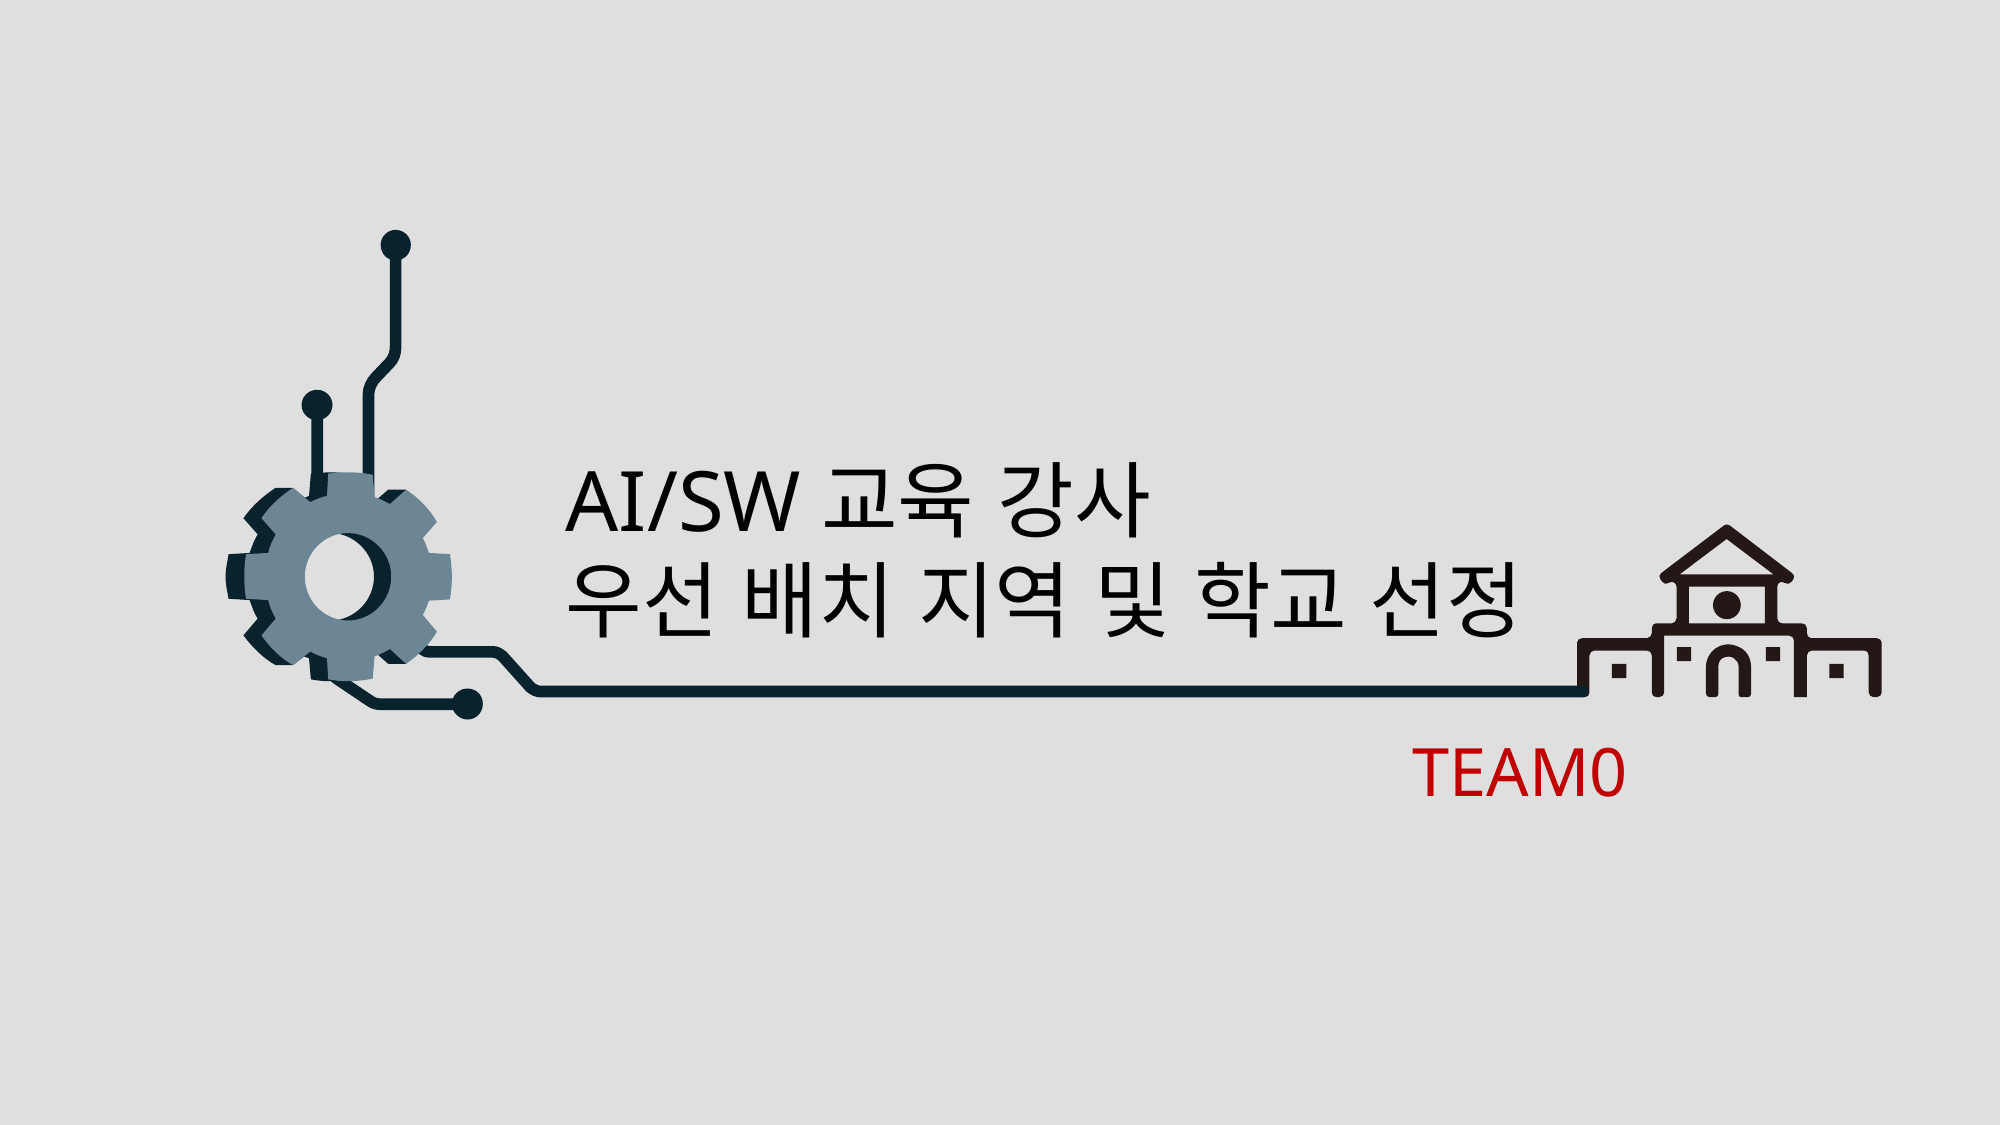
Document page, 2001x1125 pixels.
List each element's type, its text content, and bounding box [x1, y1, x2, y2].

text_box TEAM0 [1397, 723, 1643, 818]
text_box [224, 229, 1882, 723]
